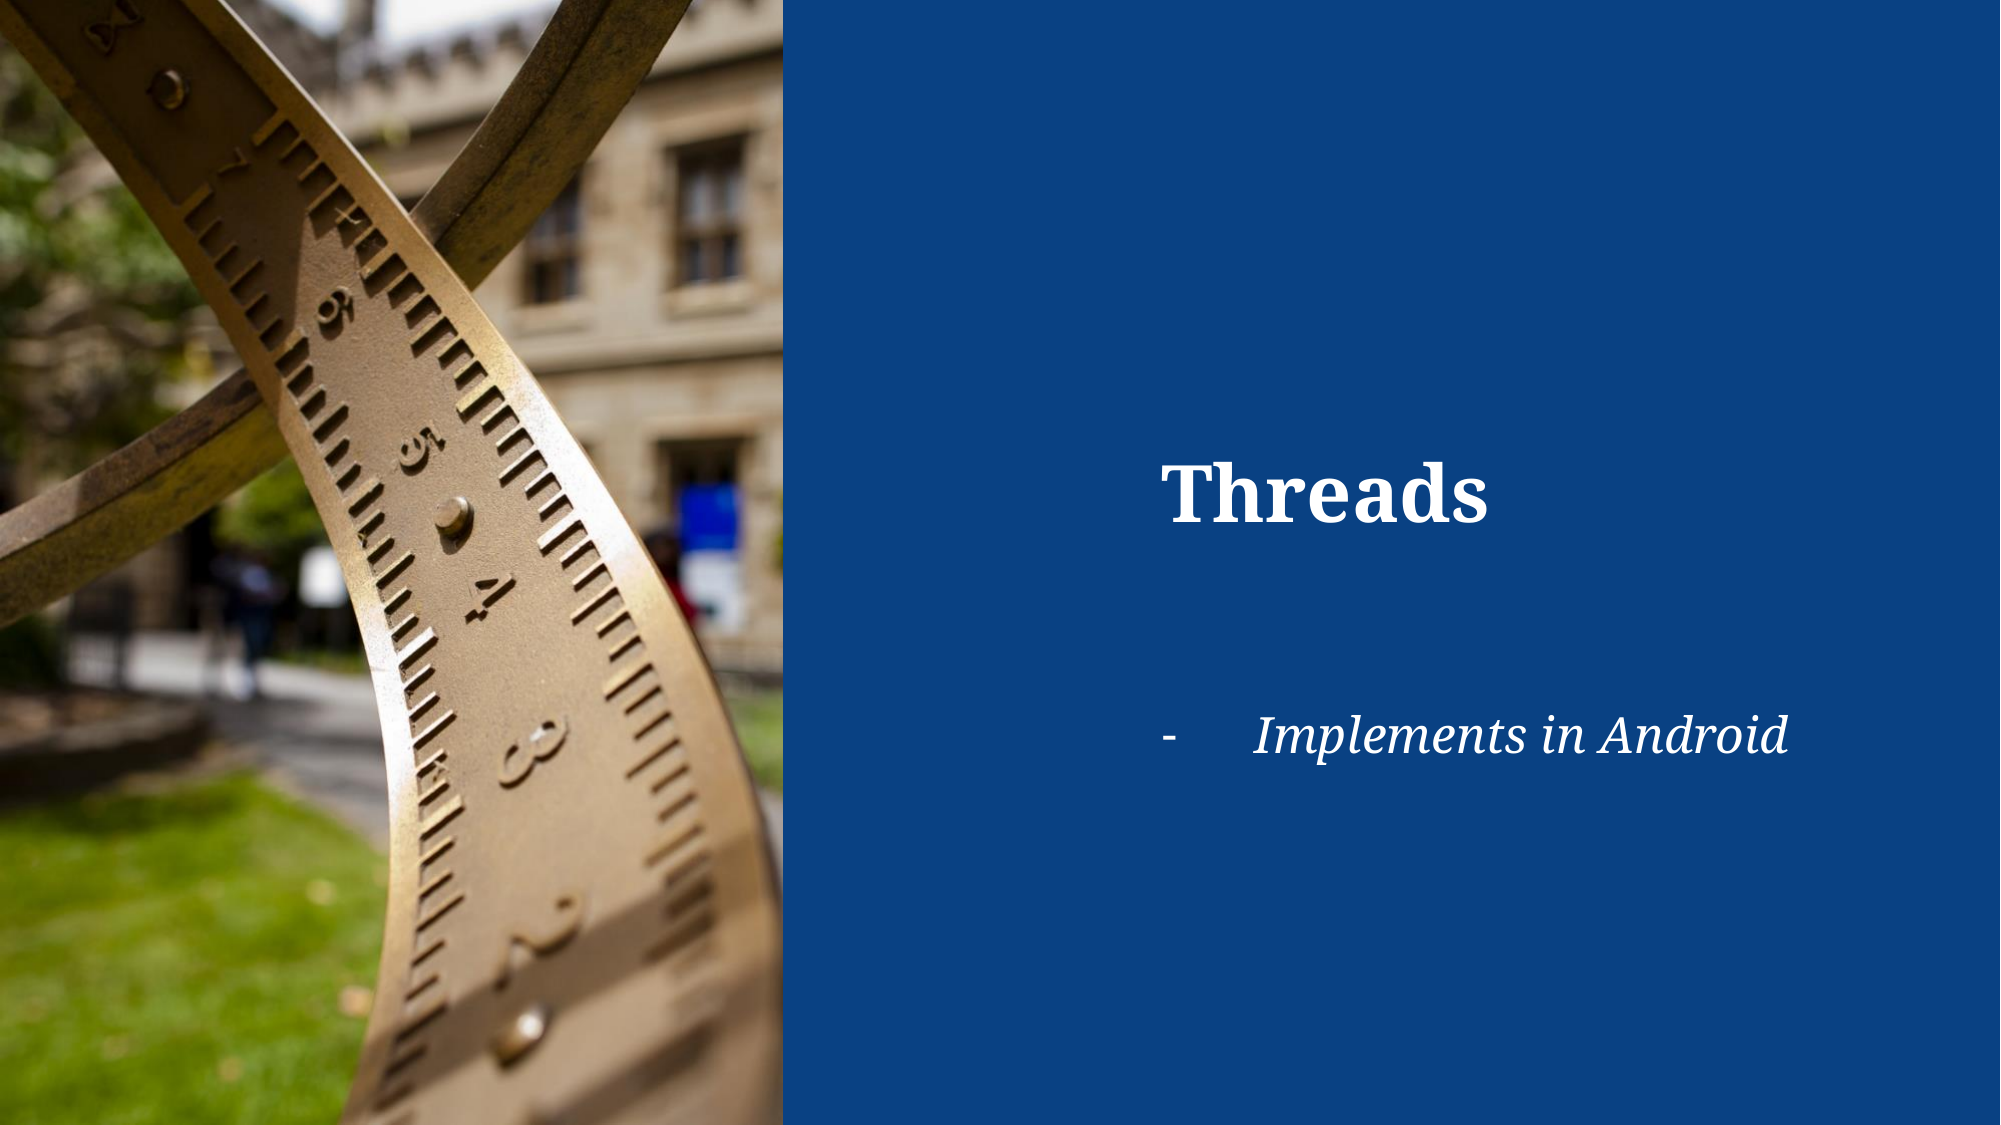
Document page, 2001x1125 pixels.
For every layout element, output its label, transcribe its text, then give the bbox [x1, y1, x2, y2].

picture [0, 0, 1073, 1125]
subtitle Threads Implements in Android [1073, 0, 2000, 1125]
